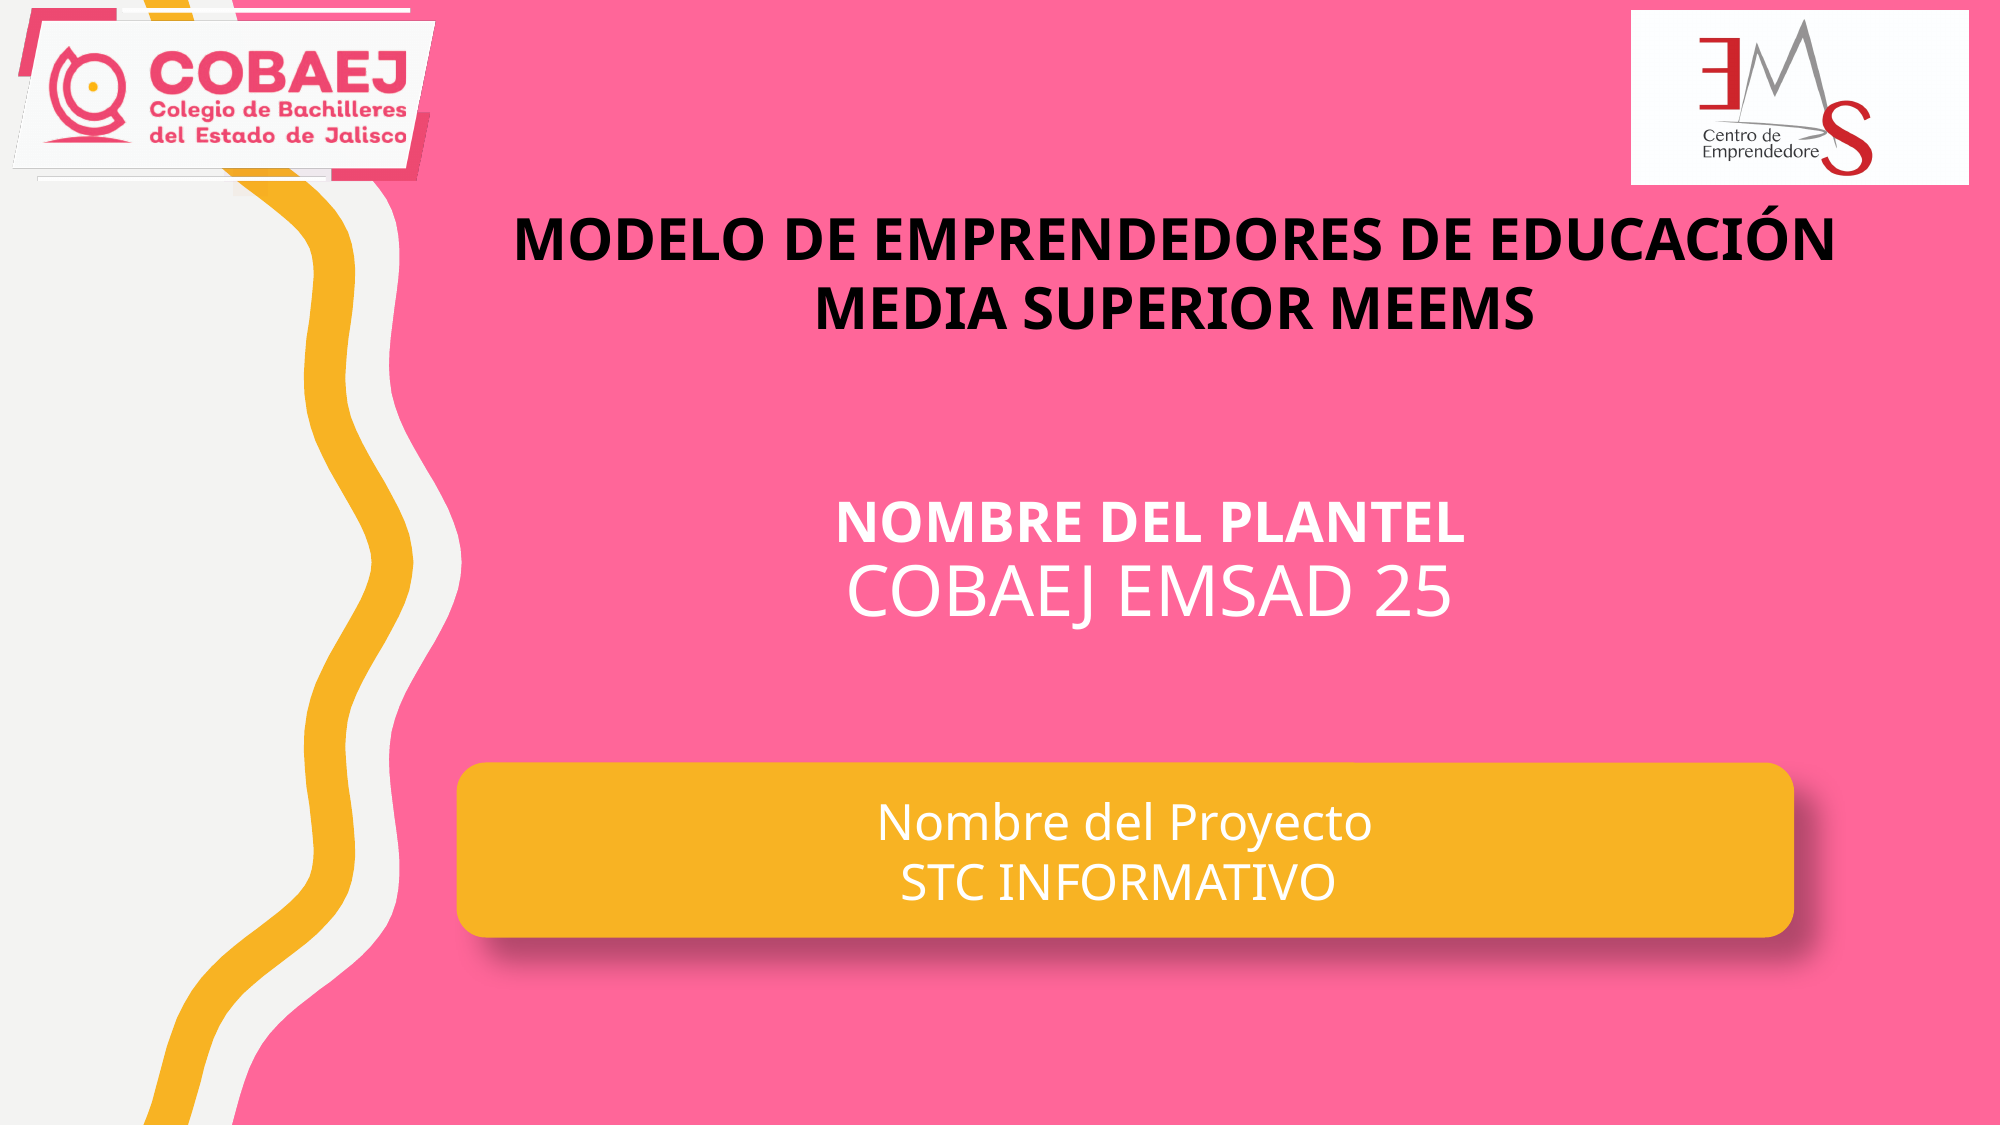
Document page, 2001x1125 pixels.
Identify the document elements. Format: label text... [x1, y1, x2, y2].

title NOMBRE DEL PLANTEL COBAEJ EMSAD 25 [462, 463, 1838, 639]
picture [1630, 10, 1969, 185]
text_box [12, 8, 437, 181]
list MODELO DE EMPRENDEDORES DE EDUCACIÓN MEDIA SUPERIOR MEEMS [406, 194, 1944, 369]
text_box Nombre del Proyecto STC INFORMATIVO [456, 762, 1795, 938]
